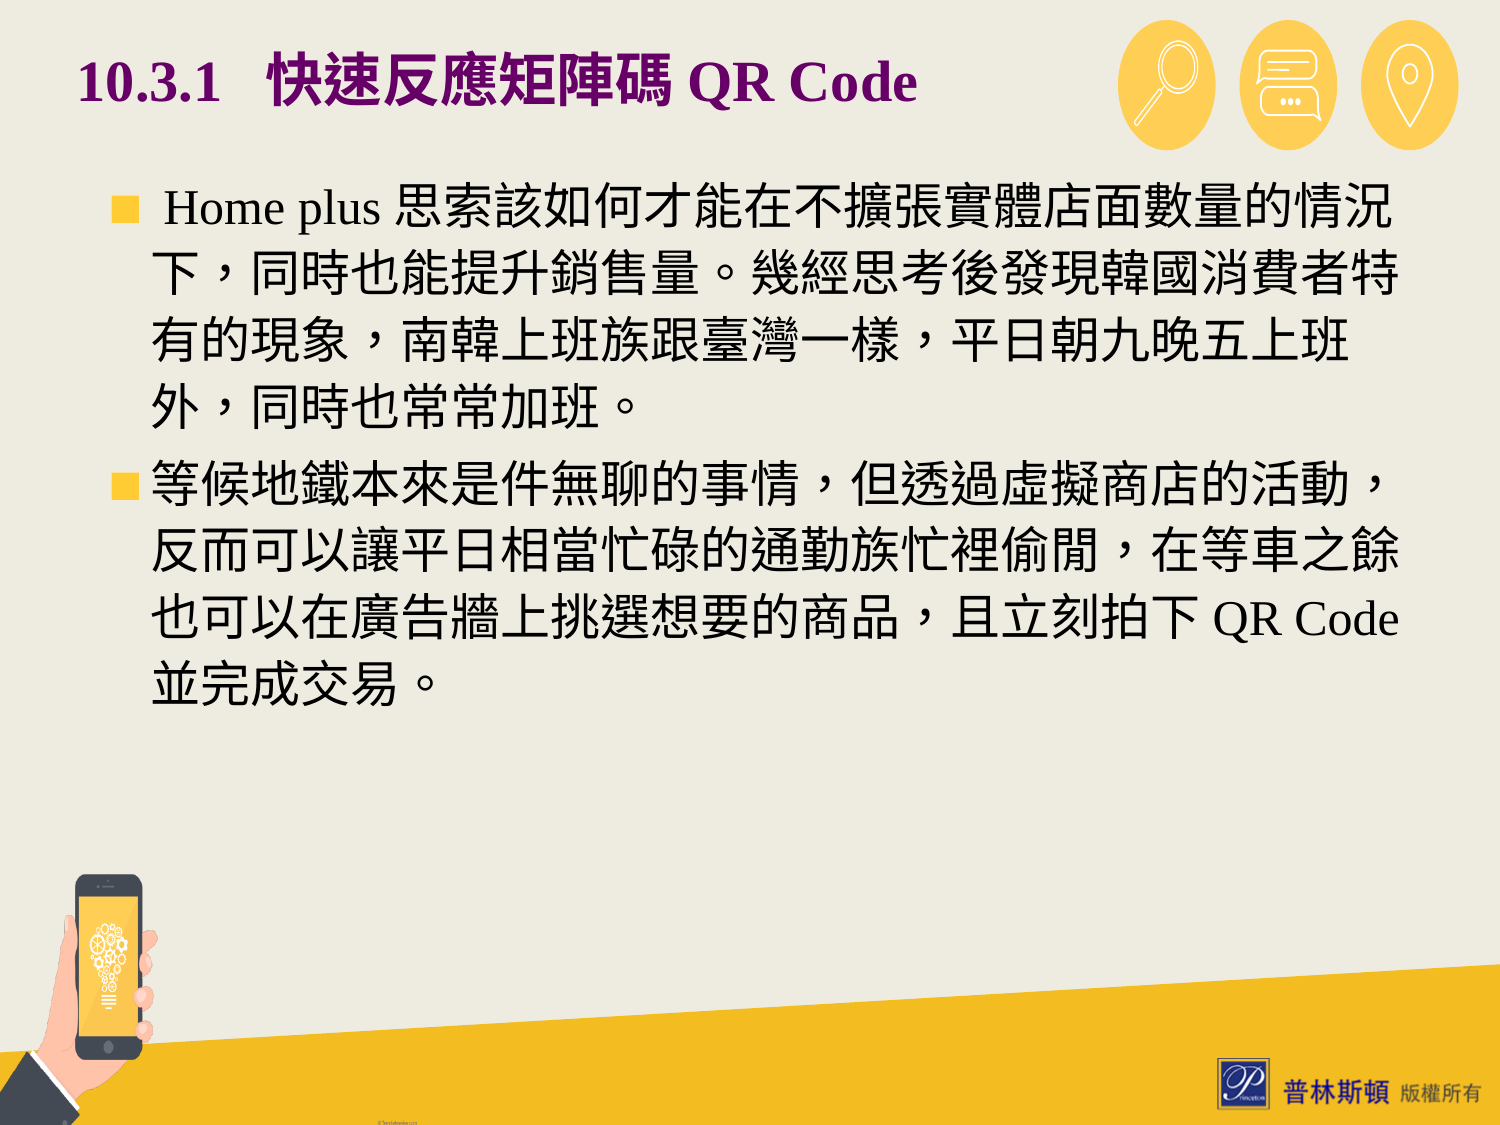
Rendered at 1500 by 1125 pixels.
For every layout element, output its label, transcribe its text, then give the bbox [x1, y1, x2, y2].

picture [0, 811, 420, 1125]
picture [103, 464, 139, 500]
picture [103, 187, 139, 223]
title 10.3.1 快速反應矩陣碼QR Code [76, 19, 1459, 114]
list Home plus思索該如何才能在不擴張實體店面數量的情況下，同時也能提升銷售量。幾經思考後發現韓國消費者特有的現象，南韓上班族跟臺灣一樣，平日朝九晚五上班外，同時也常常加班。 等候地鐵本來是件無聊的事情，但透過虛擬商店的活動，反而可以讓平日相當忙碌的通勤族忙裡偷閒，在等車之餘也可以在廣告牆上挑選想要的商品，且立刻拍下QR Code並完成交易。 [76, 160, 1459, 1059]
picture [1217, 1058, 1500, 1125]
